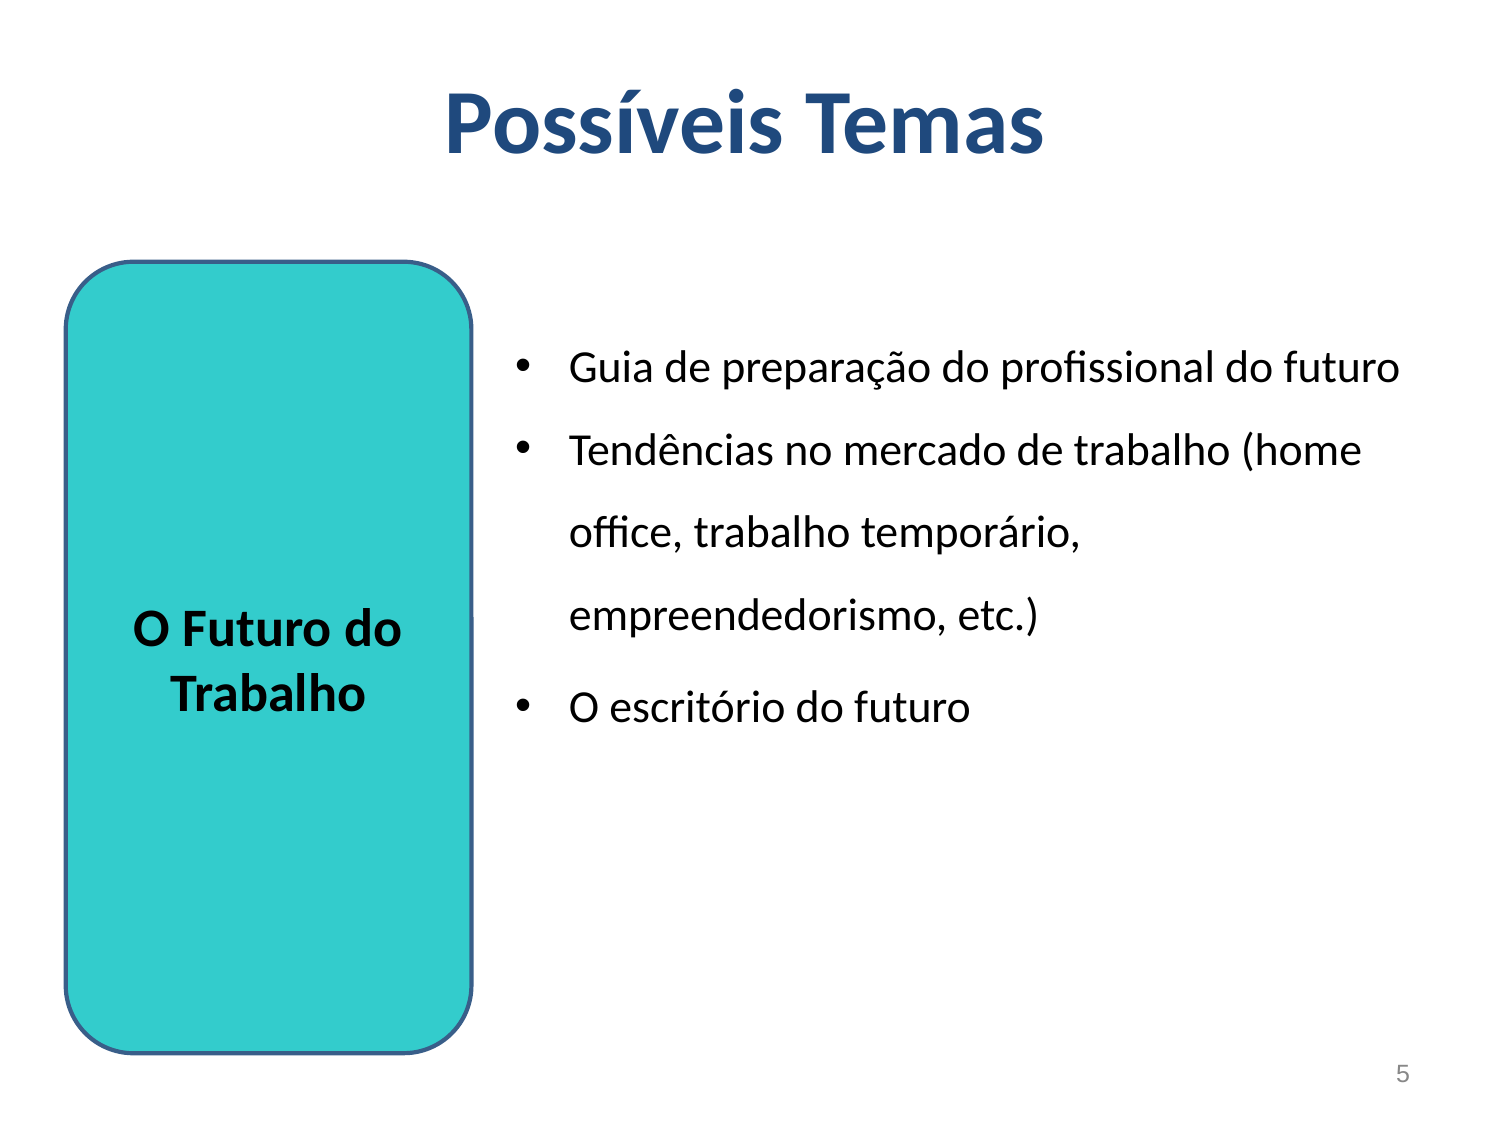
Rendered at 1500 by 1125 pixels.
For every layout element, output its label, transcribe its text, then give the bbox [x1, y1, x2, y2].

title Possíveis Temas [140, 47, 1350, 180]
text_box O Futuro do Trabalho [65, 261, 472, 1054]
text_box Guia de preparação do profissional do futuro Tendências no mercado de trabalho (home office, trabalho temporário, empreendedorismo, etc.) O escritório do futuro [497, 242, 1458, 858]
slide_number ‹#› [1074, 1042, 1425, 1103]
